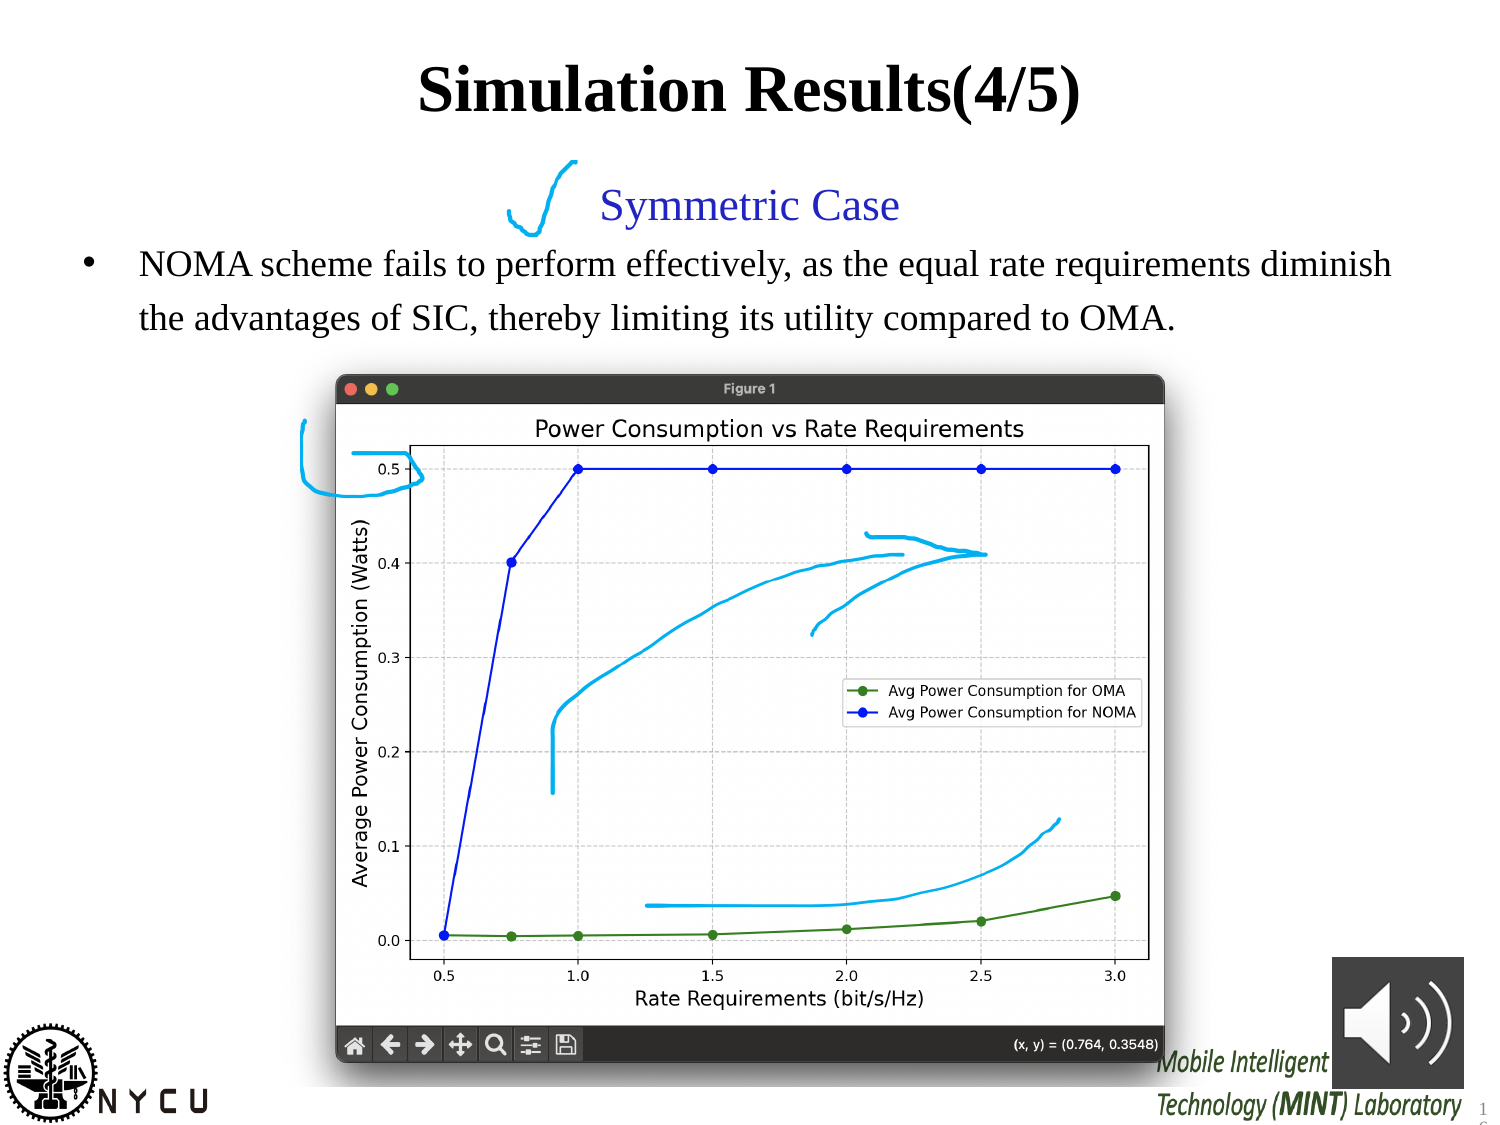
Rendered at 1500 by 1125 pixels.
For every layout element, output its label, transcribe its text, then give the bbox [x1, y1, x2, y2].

picture [277, 160, 1475, 1124]
slide_number 16 [1472, 1092, 1500, 1125]
list Symmetric Case NOMA scheme fails to perform effectively, as the equal rate requirements diminish the advantages of SIC, thereby limiting its utility compared to OMA. [74, 156, 1426, 1022]
title Simulation Results(4/5) [74, 37, 1426, 143]
picture [0, 990, 210, 1125]
